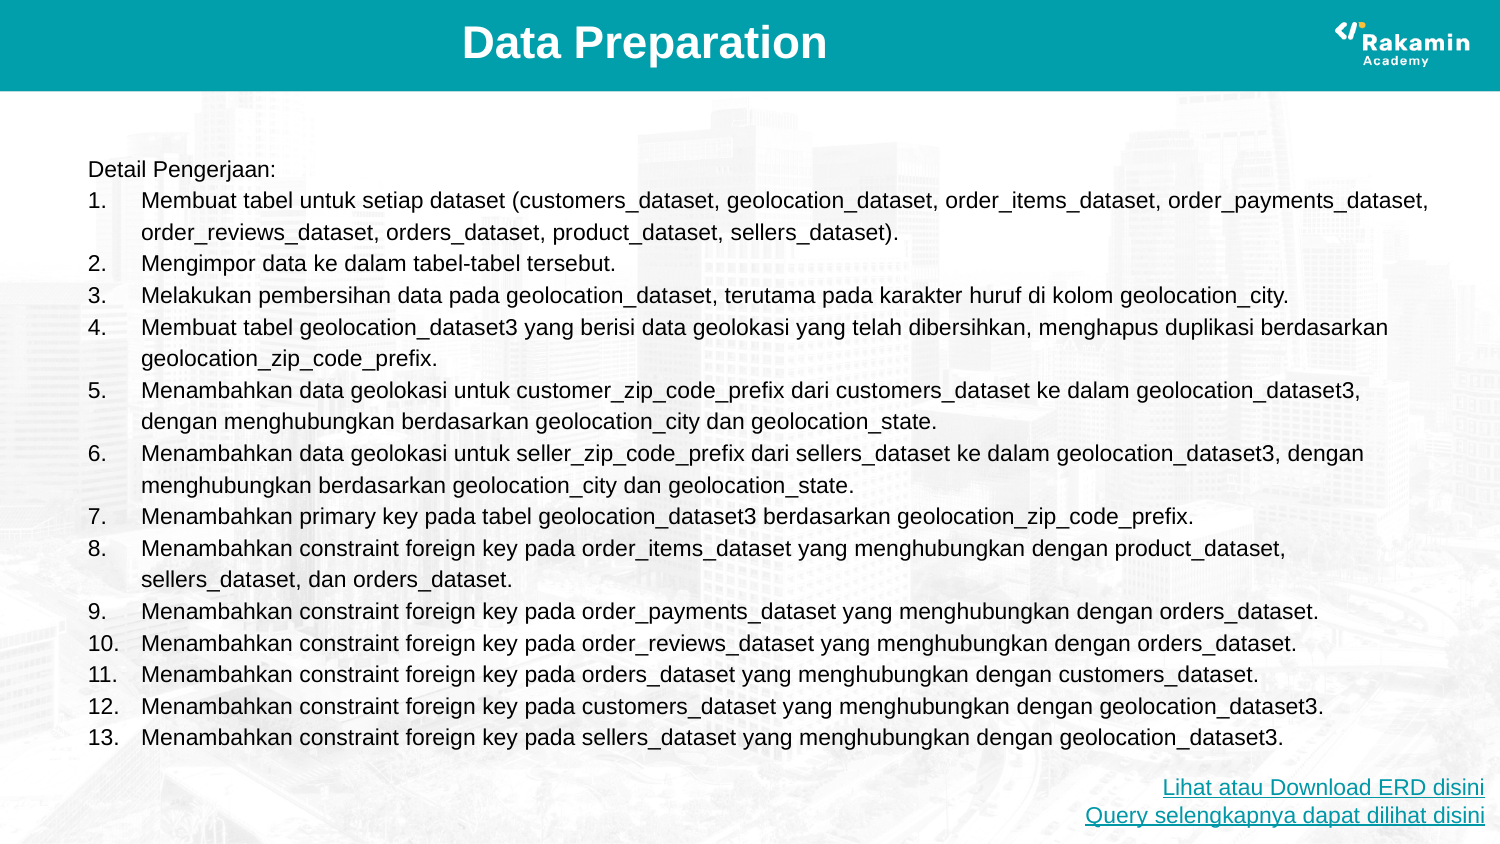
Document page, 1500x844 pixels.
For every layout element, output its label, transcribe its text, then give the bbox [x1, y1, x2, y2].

title Data Preparation [0, 0, 1291, 92]
list Detail Pengerjaan: Membuat tabel untuk setiap dataset (customers_dataset, geolocation_dataset, order_items_dataset, order_payments_dataset, order_reviews_dataset, orders_dataset, product_dataset, sellers_dataset). Mengimpor data ke dalam tabel-tabel tersebut. Melakukan pembersihan data pada geolocation_dataset, terutama pada karakter huruf di kolom geolocation_city. Membuat tabel geolocation_dataset3 yang berisi data geolokasi yang telah dibersihkan, menghapus duplikasi berdasarkan geolocation_zip_code_prefix. Menambahkan data geolokasi untuk customer_zip_code_prefix dari customers_dataset ke dalam geolocation_dataset3, dengan menghubungkan berdasarkan geolocation_city dan geolocation_state. Menambahkan data geolokasi untuk seller_zip_code_prefix dari sellers_dataset ke dalam geolocation_dataset3, dengan menghubungkan berdasarkan geolocation_city dan geolocation_state. Menambahkan primary key pada tabel geolocation_dataset3 berdasarkan geolocation_zip_code_prefix. Menambahkan constraint foreign key pada order_items_dataset yang menghubungkan dengan product_dataset, sellers_dataset, dan orders_dataset. Menambahkan constraint foreign key pada order_payments_dataset yang menghubungkan dengan orders_dataset. Menambahkan constraint foreign key pada order_reviews_dataset yang menghubungkan dengan orders_dataset. Menambahkan constraint foreign key pada orders_dataset yang menghubungkan dengan customers_dataset. Menambahkan constraint foreign key pada customers_dataset yang menghubungkan dengan geolocation_dataset3. Menambahkan constraint foreign key pada sellers_dataset yang menghubungkan dengan geolocation_dataset3. [51, 135, 1449, 808]
picture [0, 0, 1500, 844]
text_box Lihat atau Download ERD disini Query selengkapnya dapat dilihat disini [763, 757, 1500, 843]
